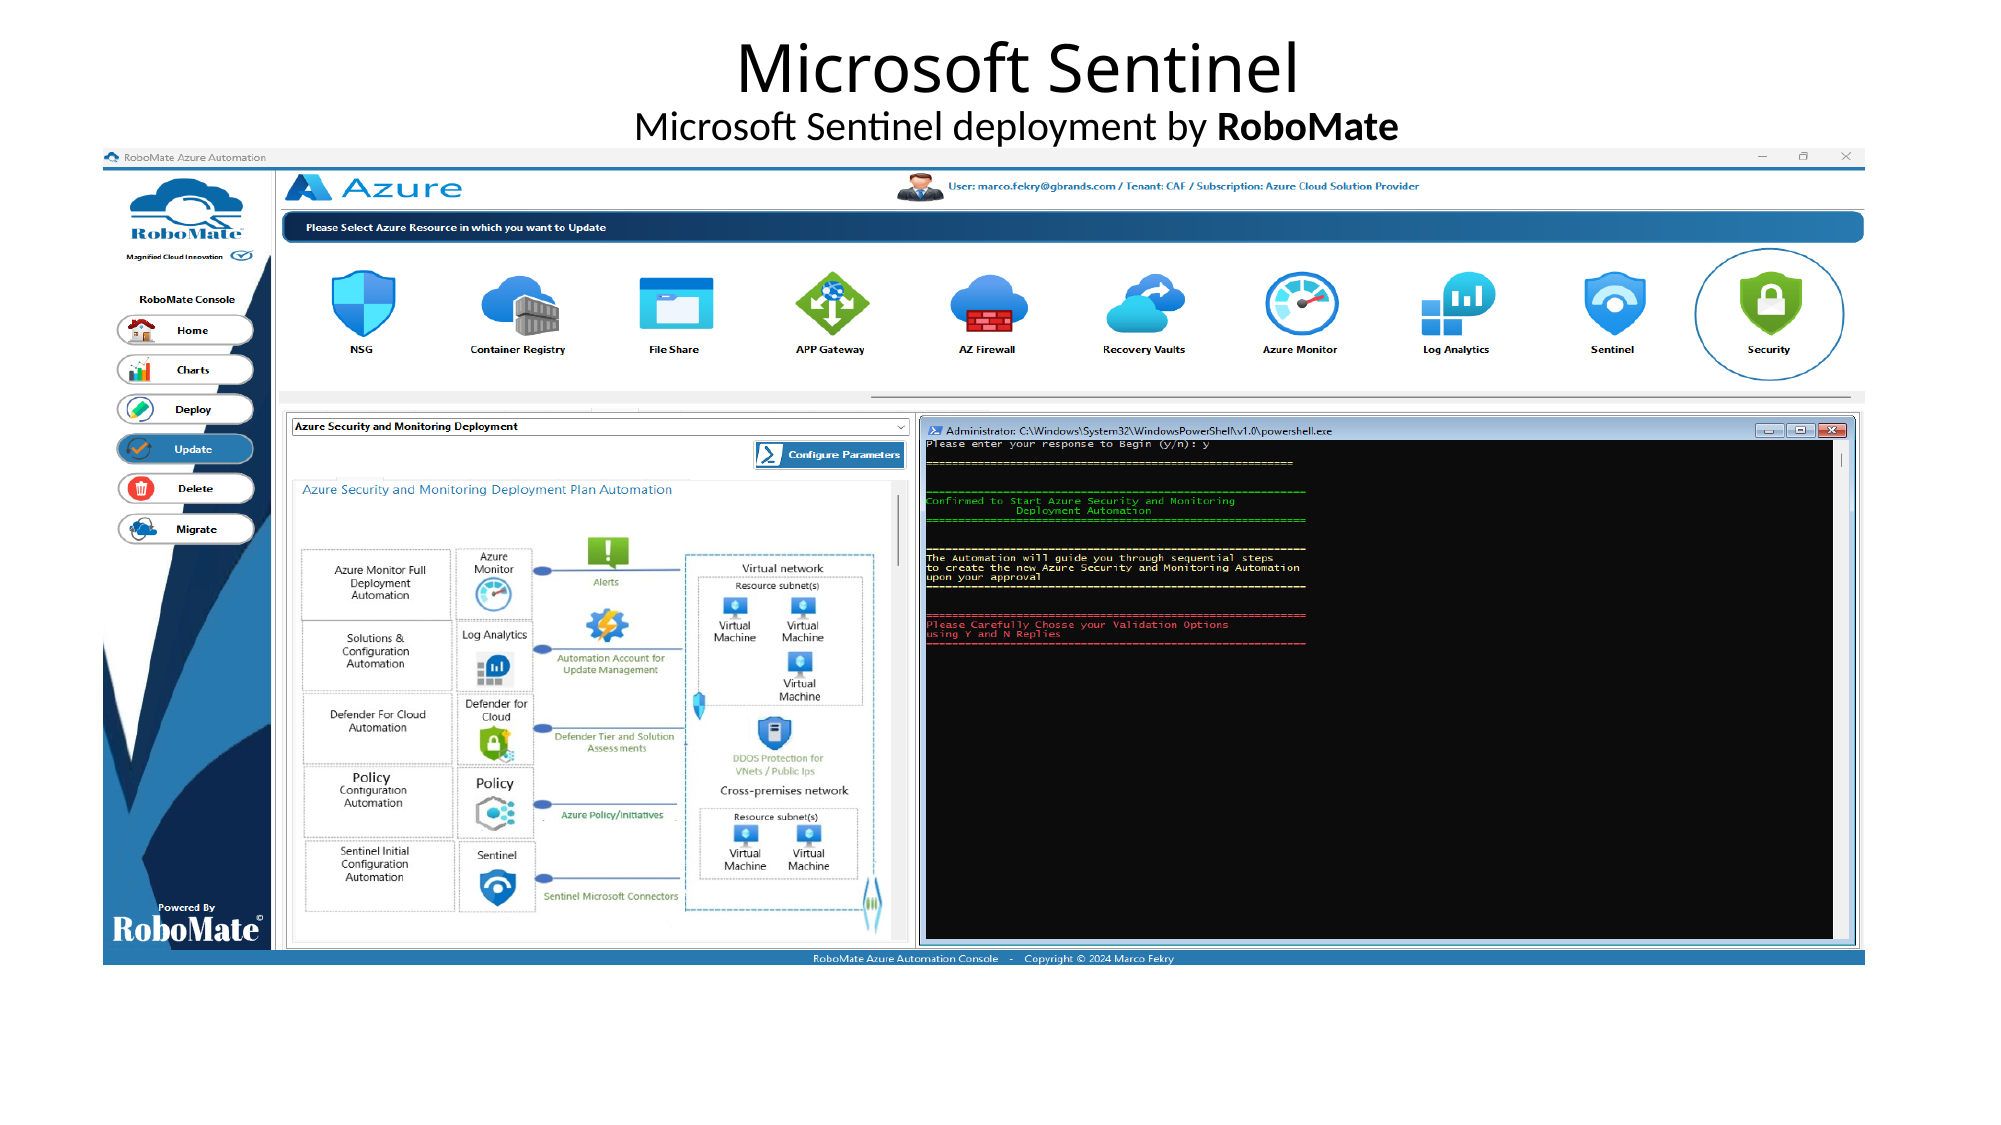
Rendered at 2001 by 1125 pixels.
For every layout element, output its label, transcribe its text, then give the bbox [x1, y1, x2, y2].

picture [103, 148, 1865, 965]
text_box Microsoft Sentinel [720, 18, 1721, 113]
text_box Microsoft Sentinel deployment by RoboMate [633, 98, 1400, 148]
